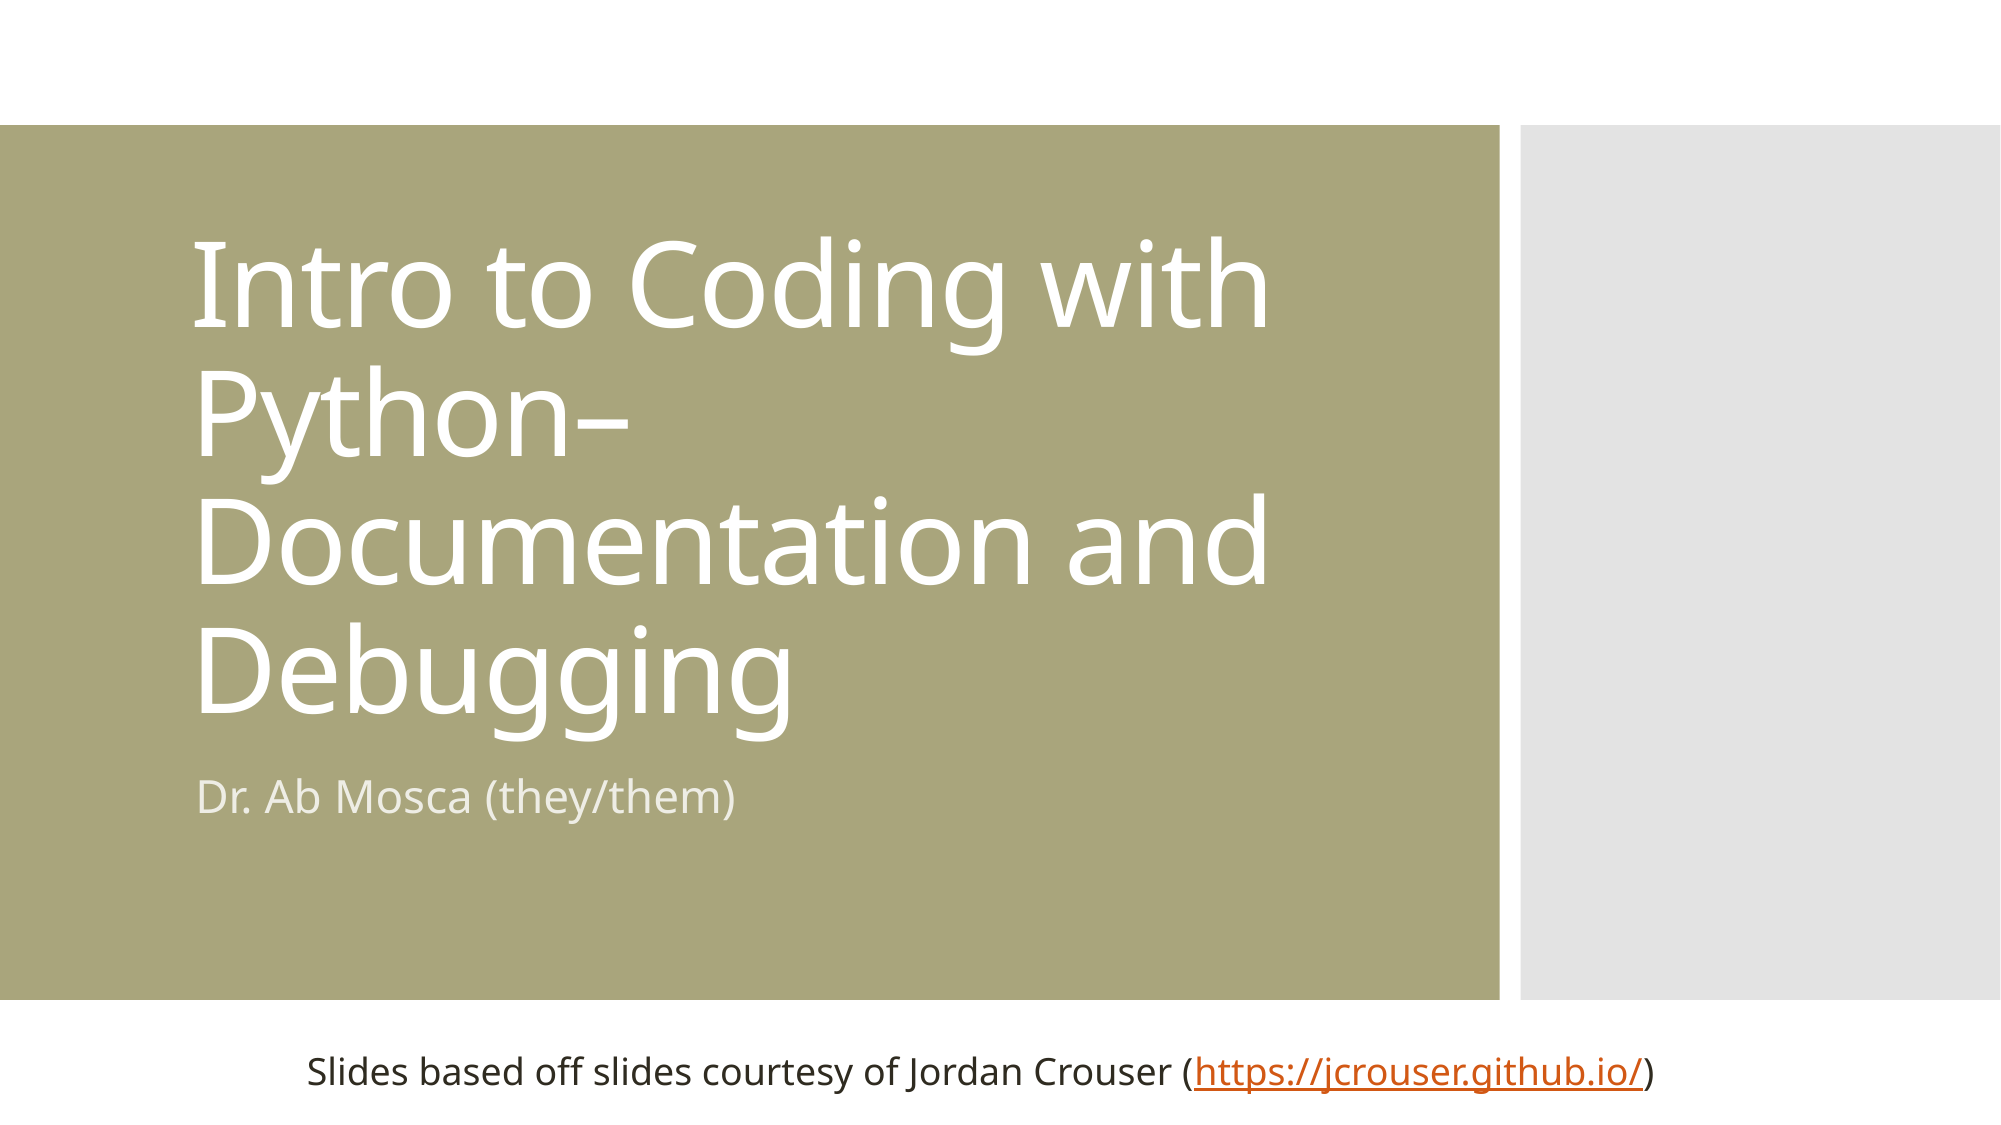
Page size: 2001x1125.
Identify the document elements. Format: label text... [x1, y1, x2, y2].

title Intro to Coding with Python– Documentation and Debugging [175, 213, 1376, 747]
text_box Slides based off slides courtesy of Jordan Crouser (https://jcrouser.github.io/) [292, 1040, 1679, 1107]
subtitle Dr. Ab Mosca (they/them) [180, 766, 1381, 917]
